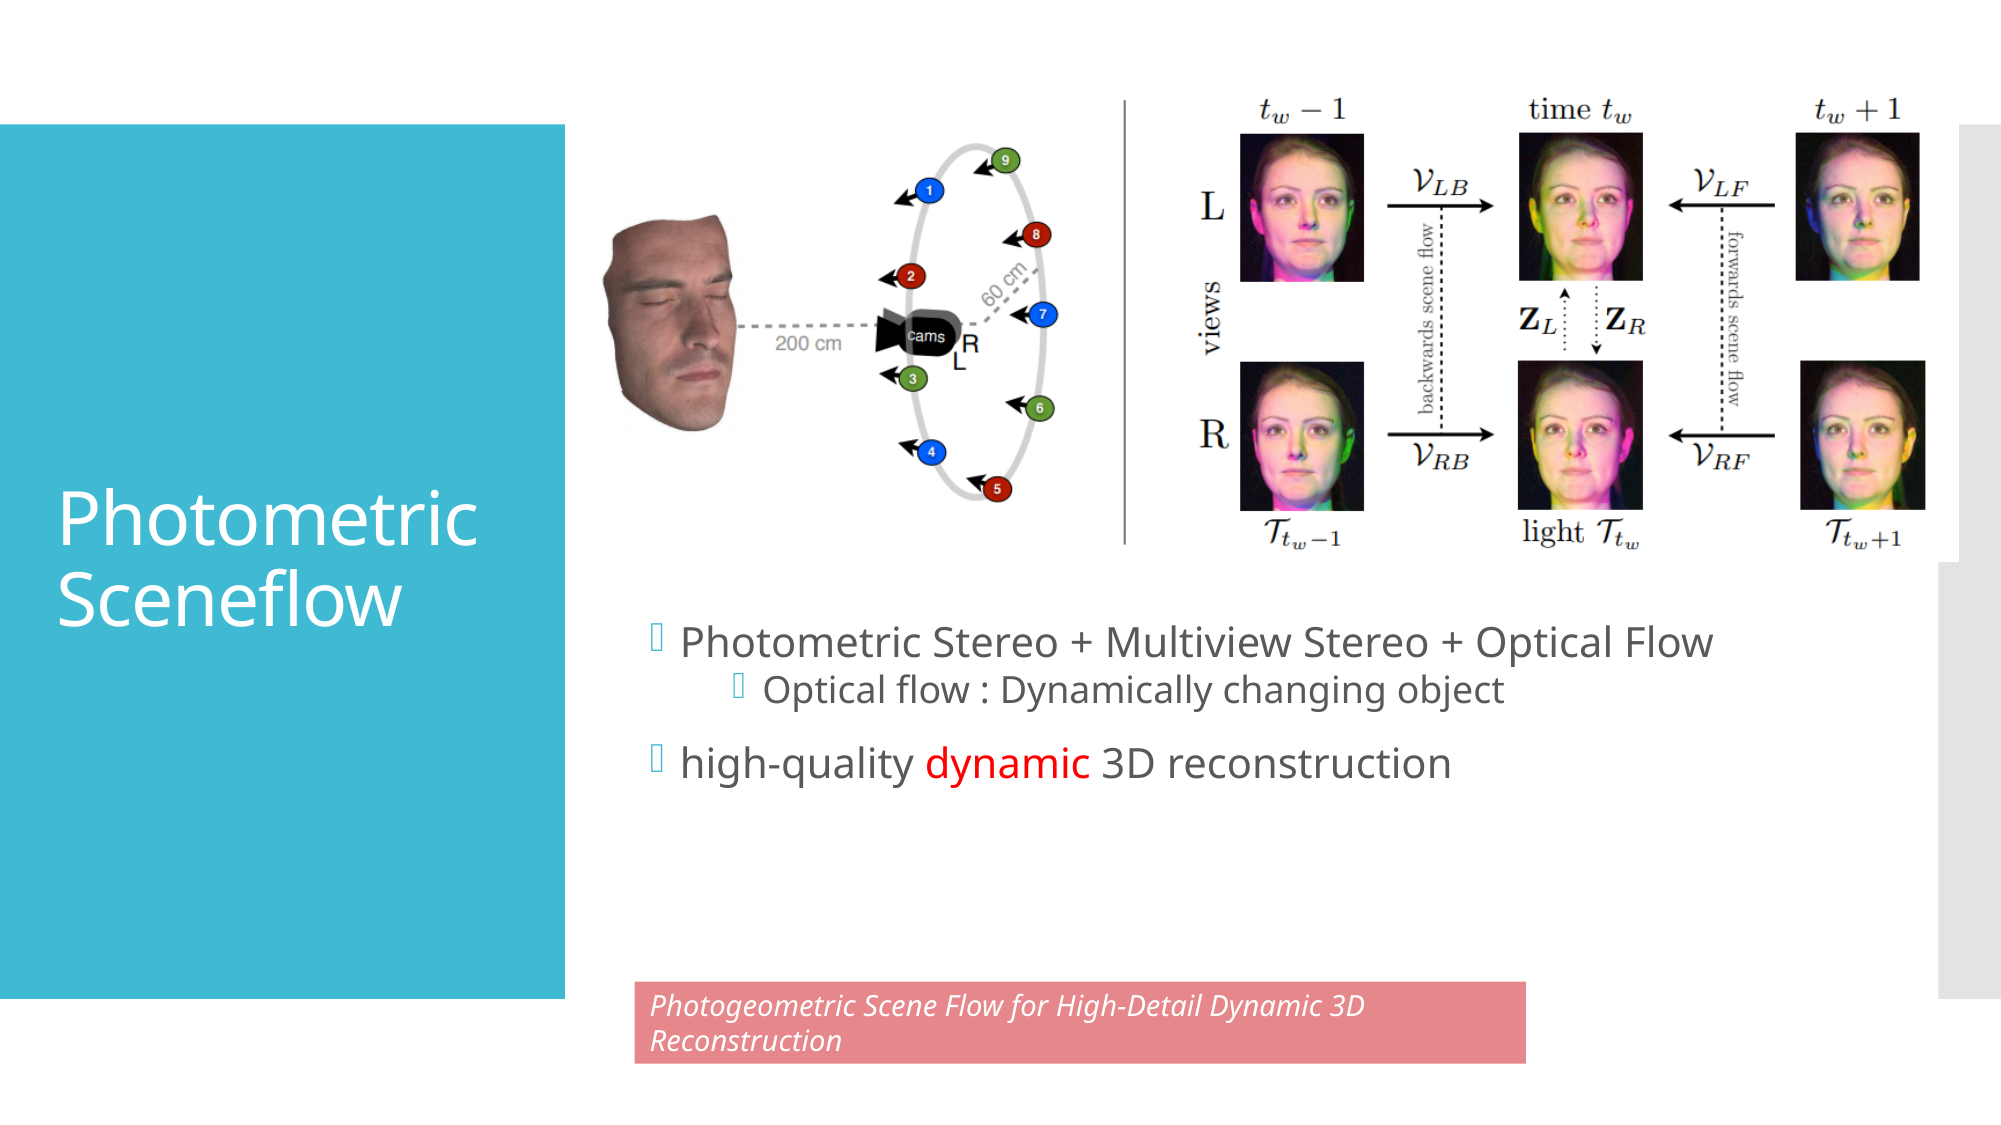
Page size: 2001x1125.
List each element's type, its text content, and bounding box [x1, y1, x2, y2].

picture [584, 53, 1959, 562]
title Photometric Sceneflow [41, 184, 525, 940]
list Photometric Stereo + Multiview Stereo + Optical Flow Optical flow : Dynamically changing object high-quality dynamic 3D reconstruction [634, 562, 1835, 982]
text_box Photogeometric Scene Flow for High-Detail Dynamic 3D Reconstruction [634, 981, 1527, 1065]
